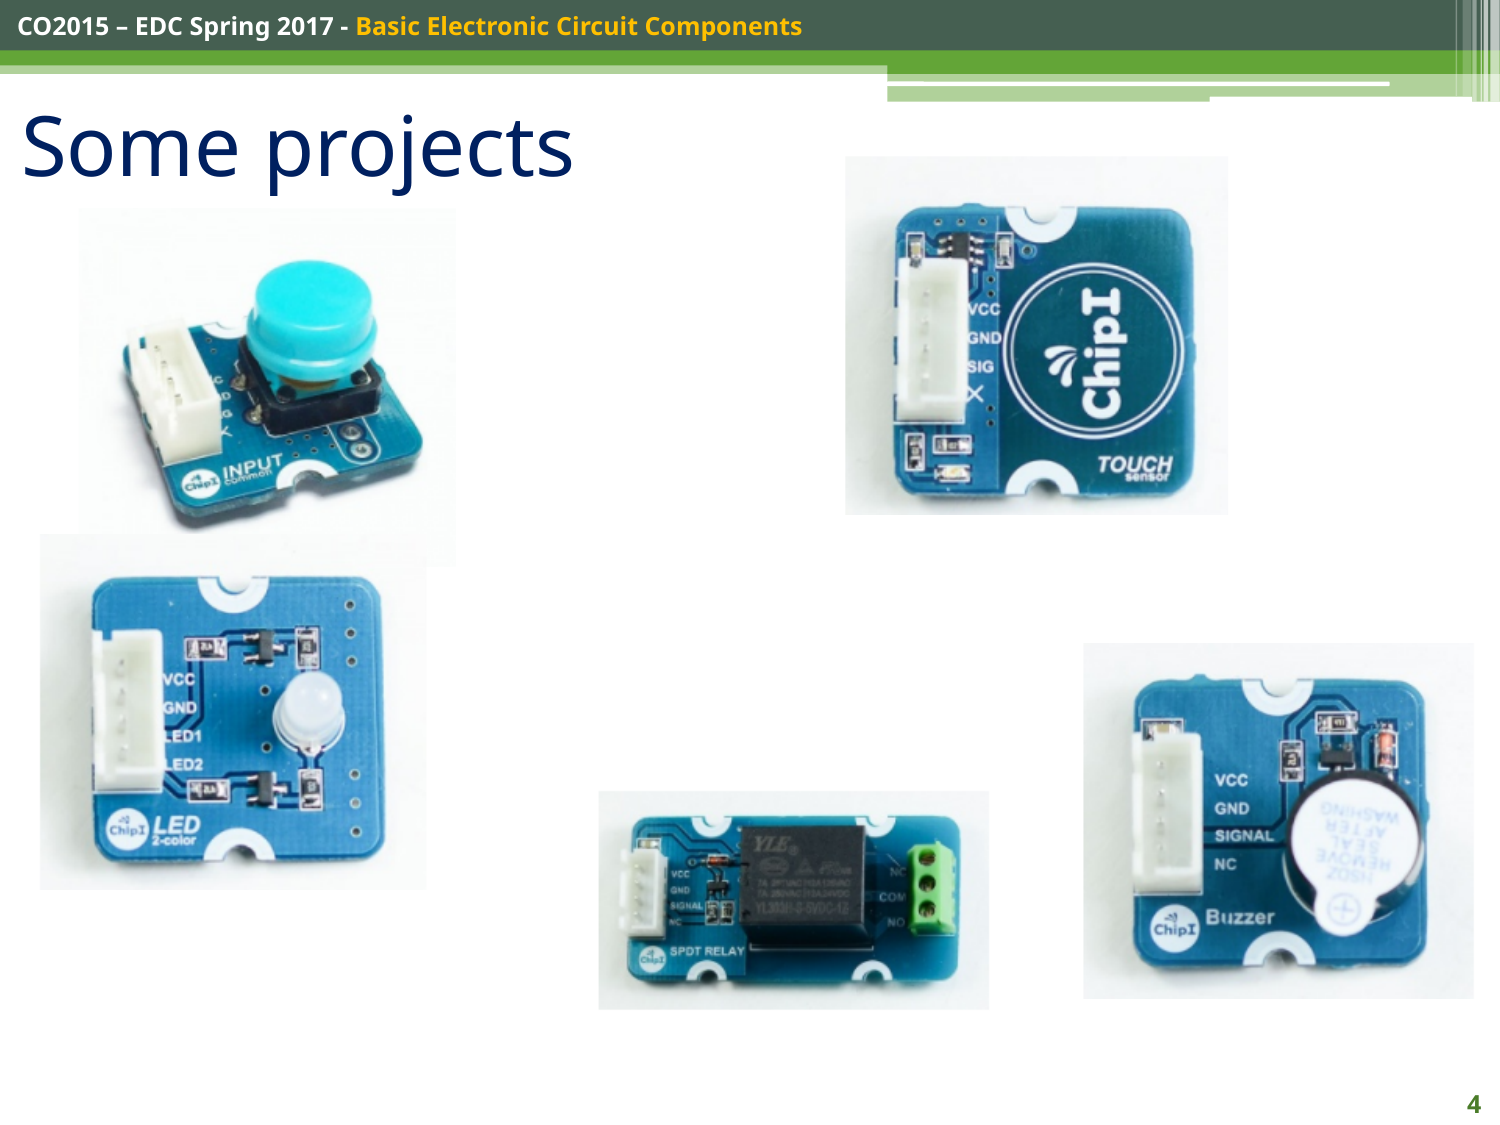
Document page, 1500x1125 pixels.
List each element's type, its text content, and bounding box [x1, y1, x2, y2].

picture [584, 742, 995, 1038]
title Some projects [6, 77, 1485, 209]
picture [838, 139, 1229, 515]
picture [36, 208, 456, 890]
picture [1074, 643, 1495, 999]
